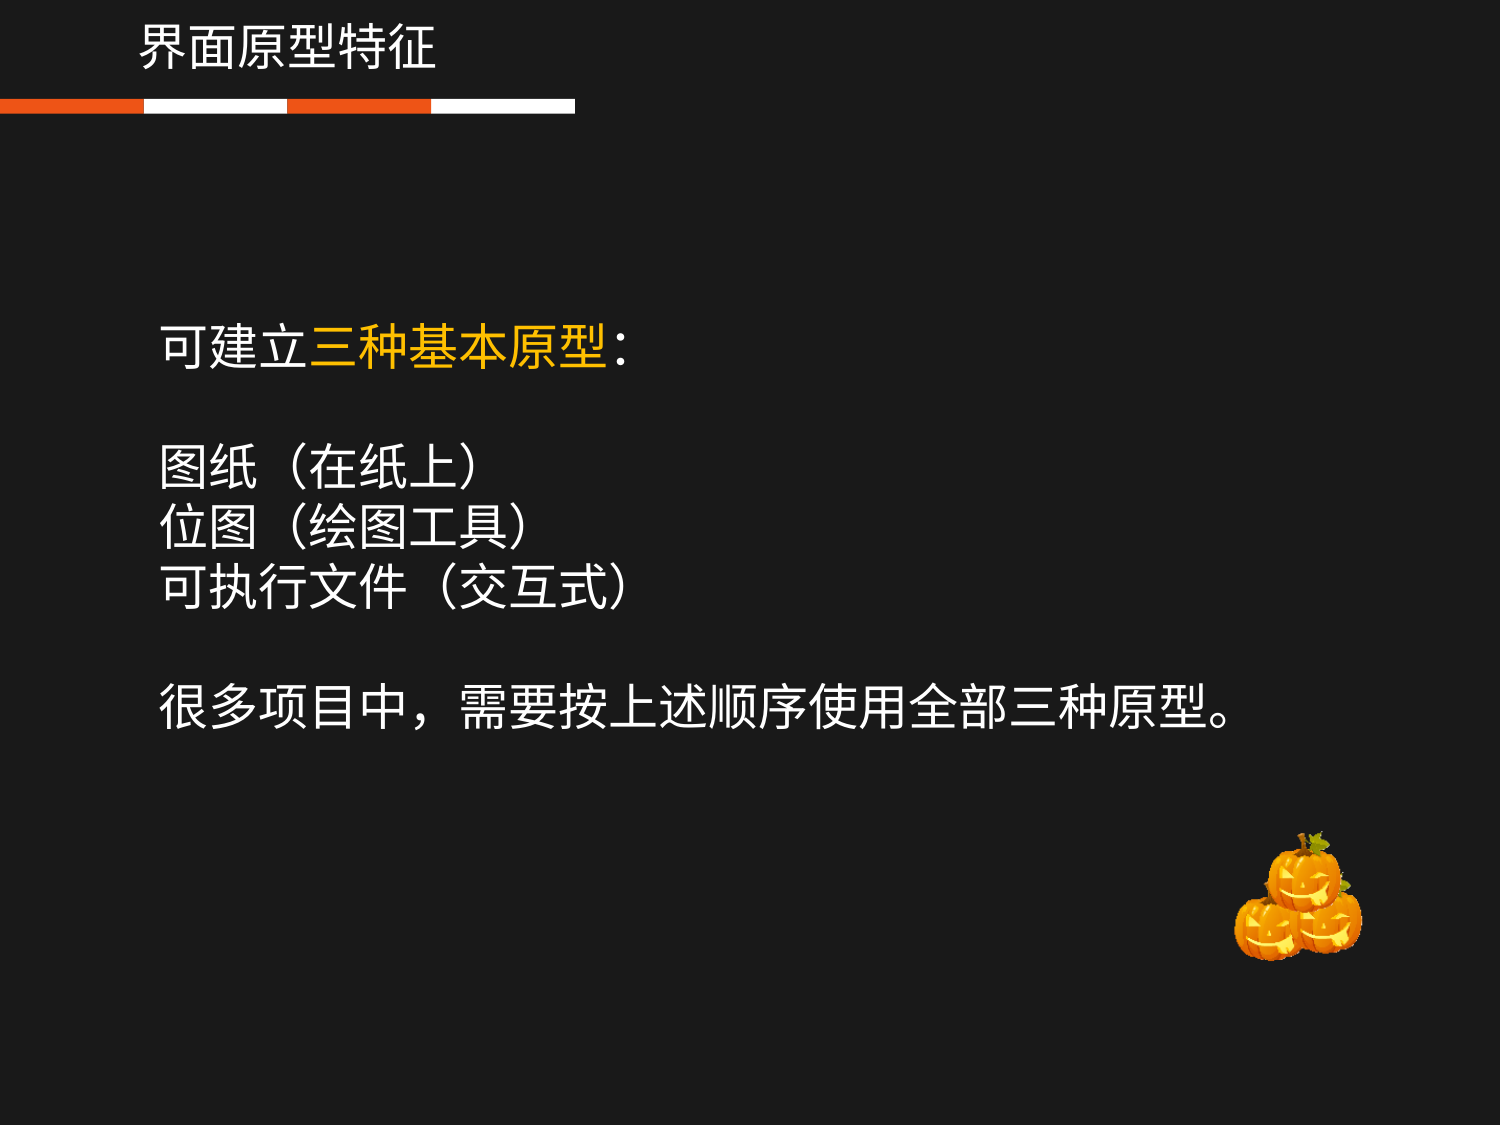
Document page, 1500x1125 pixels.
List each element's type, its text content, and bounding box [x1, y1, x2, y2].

text_box 可建立三种基本原型： 图纸（在纸上） 位图（绘图工具） 可执行文件（交互式） 很多项目中，需要按上述顺序使用全部三种原型。 [143, 308, 1318, 743]
picture [1203, 828, 1401, 982]
text_box [286, 98, 432, 115]
text_box [0, 98, 145, 115]
text_box 界面原型特征 [0, 0, 575, 92]
text_box [432, 98, 576, 115]
text_box [145, 98, 286, 115]
